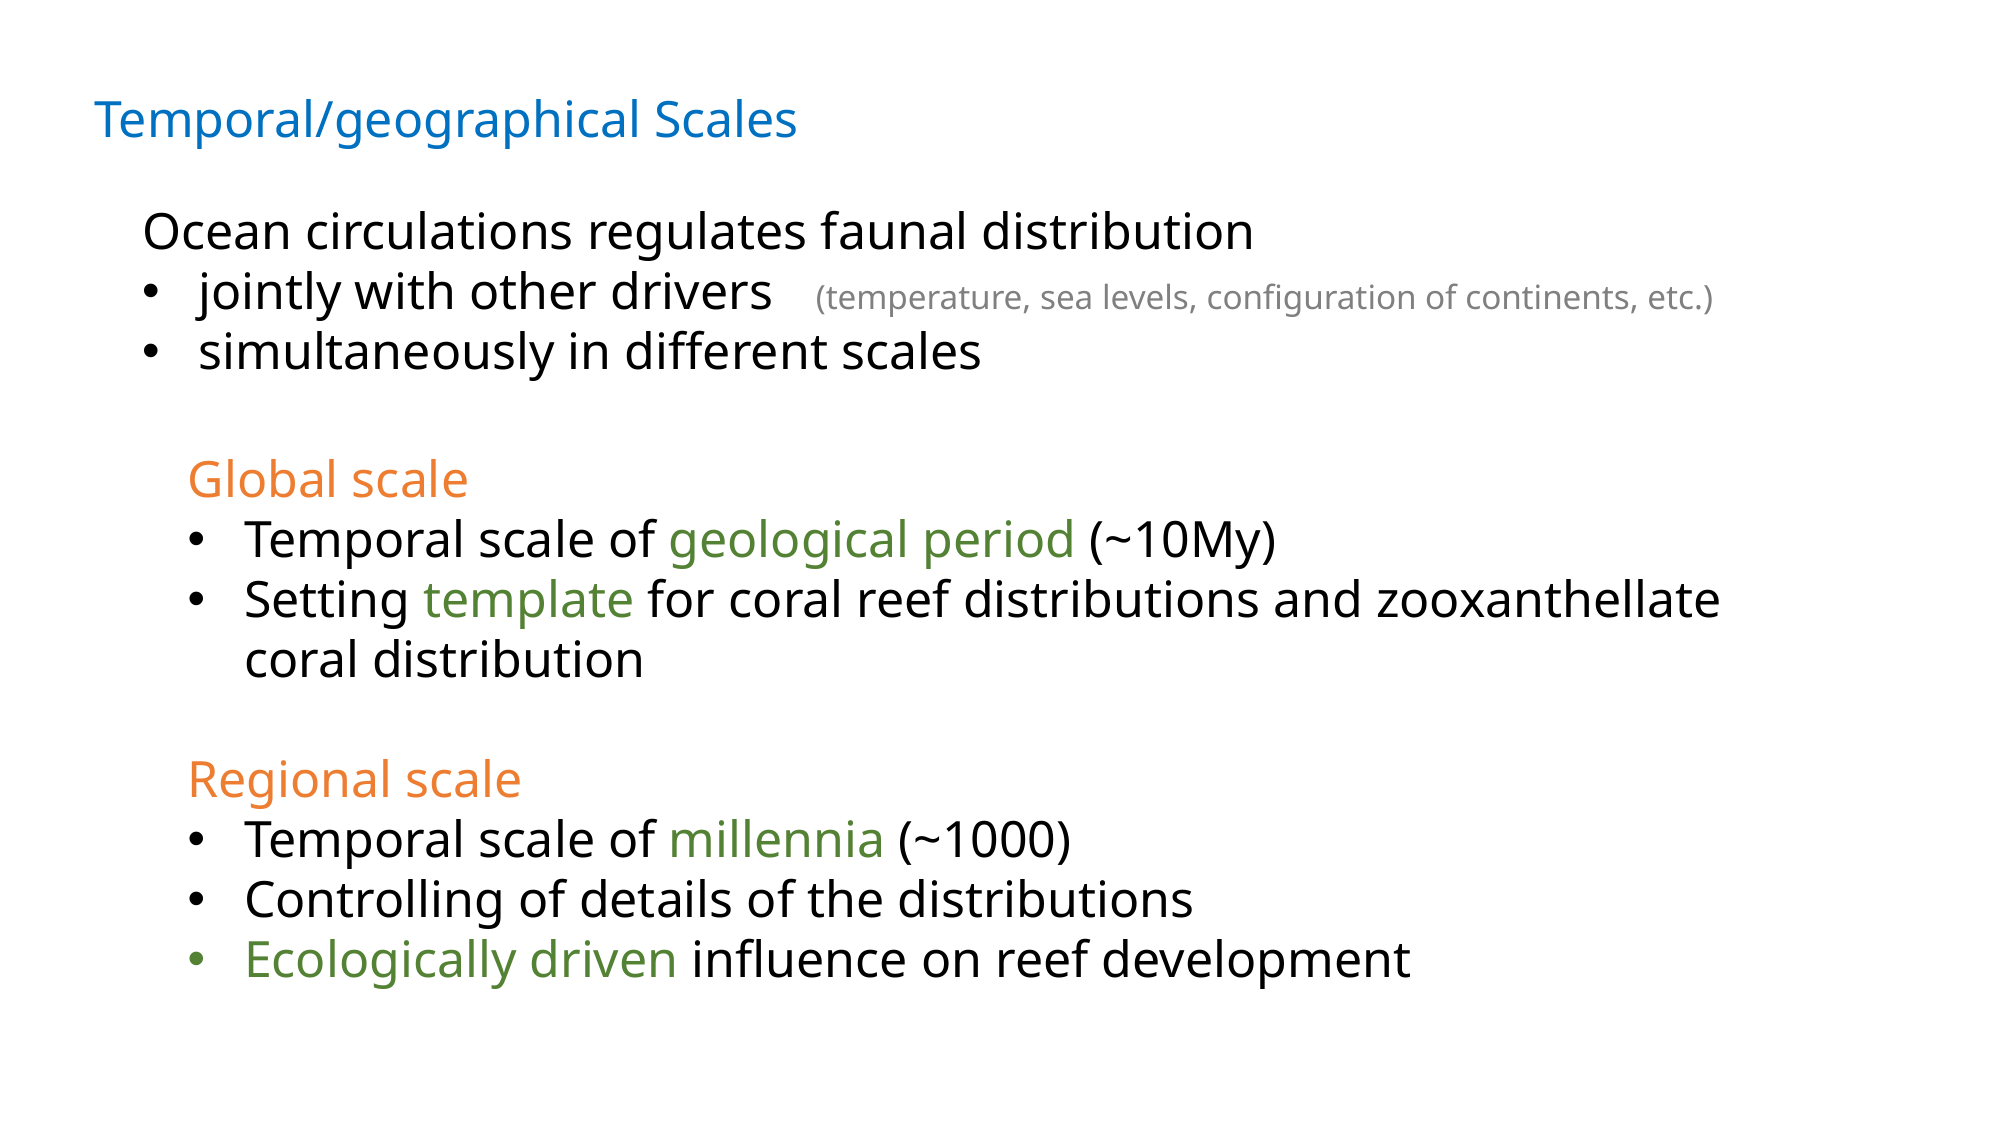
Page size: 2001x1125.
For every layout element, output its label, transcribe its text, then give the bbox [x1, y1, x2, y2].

text_box Global scale Temporal scale of geological period (~10My) Setting template for coral reef distributions and zooxanthellate coral distribution Regional scale Temporal scale of millennia (~1000) Controlling of details of the distributions Ecologically driven influence on reef development [173, 440, 1827, 1056]
text_box (temperature, sea levels, configuration of continents, etc.) [726, 268, 1854, 324]
text_box Ocean circulations regulates faunal distribution jointly with other drivers simultaneously in different scales [127, 192, 1782, 388]
text_box Temporal/geographical Scales [79, 80, 815, 155]
